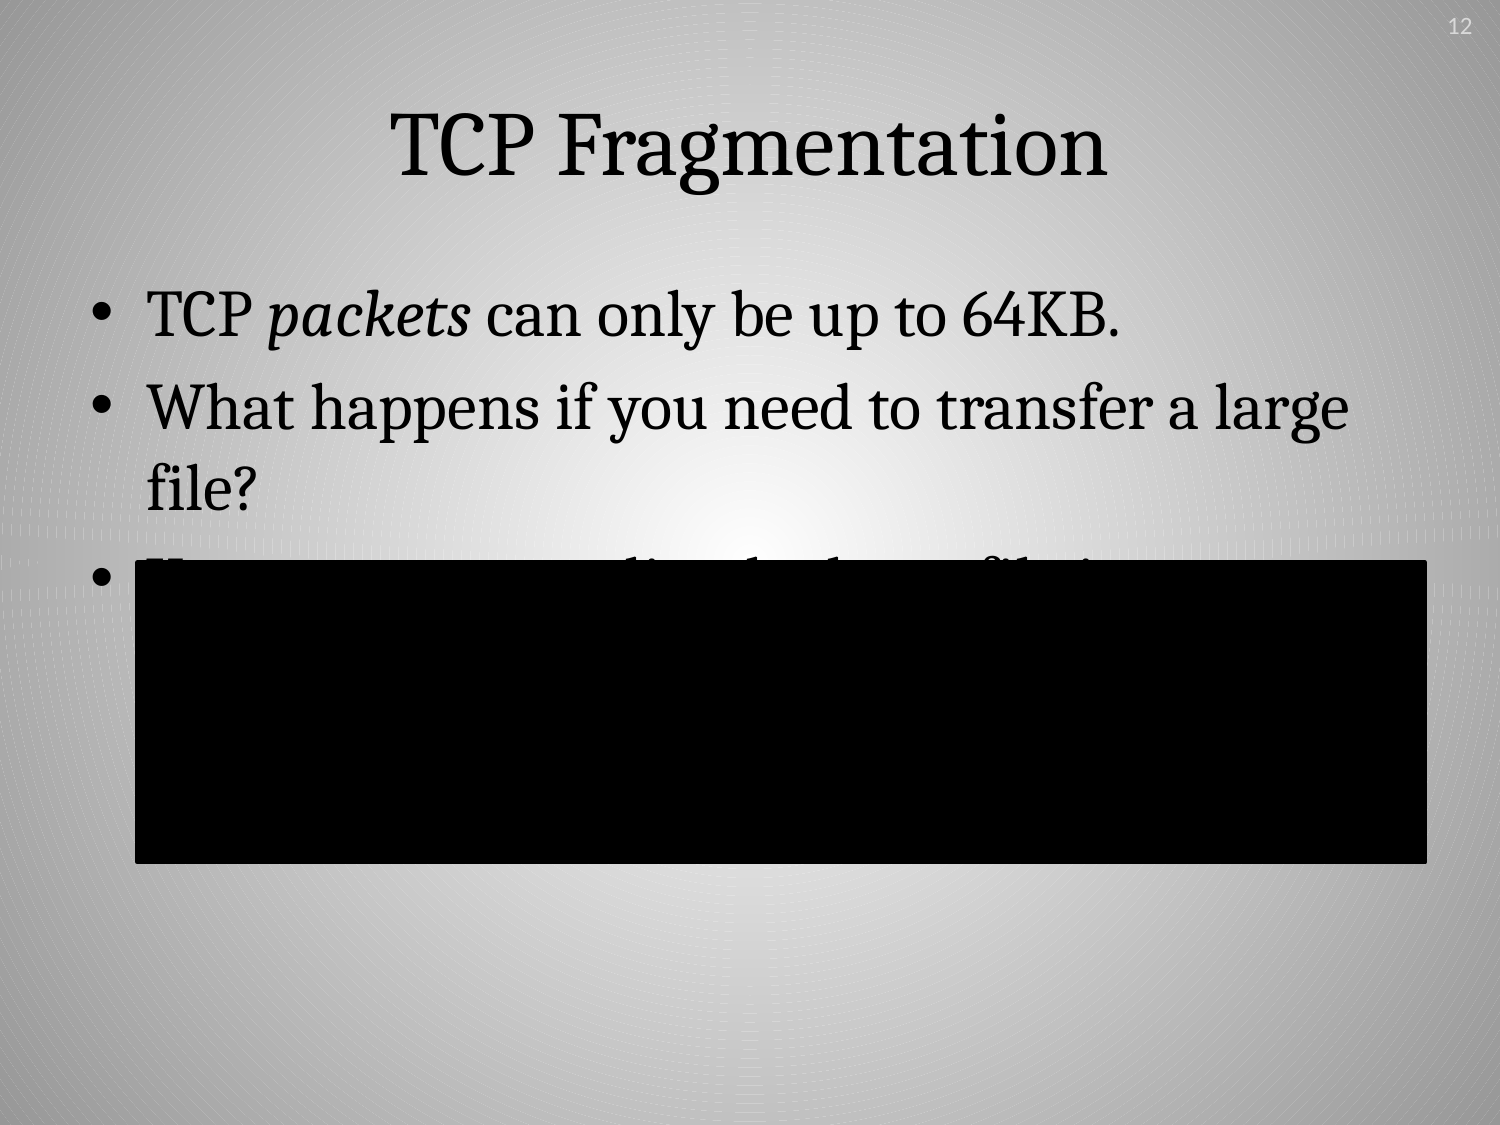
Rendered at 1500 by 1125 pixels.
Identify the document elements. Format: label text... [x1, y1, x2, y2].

text_box [135, 560, 1427, 864]
title TCP Fragmentation [75, 45, 1425, 233]
slide_number 12 [1287, 5, 1488, 44]
list TCP packets can only be up to 64KB. What happens if you need to transfer a large file? Your computer splits the large file into multiple packets. It’s like sending a large message over Twitter – you need to split it into a few smaller messages. [75, 262, 1425, 1005]
